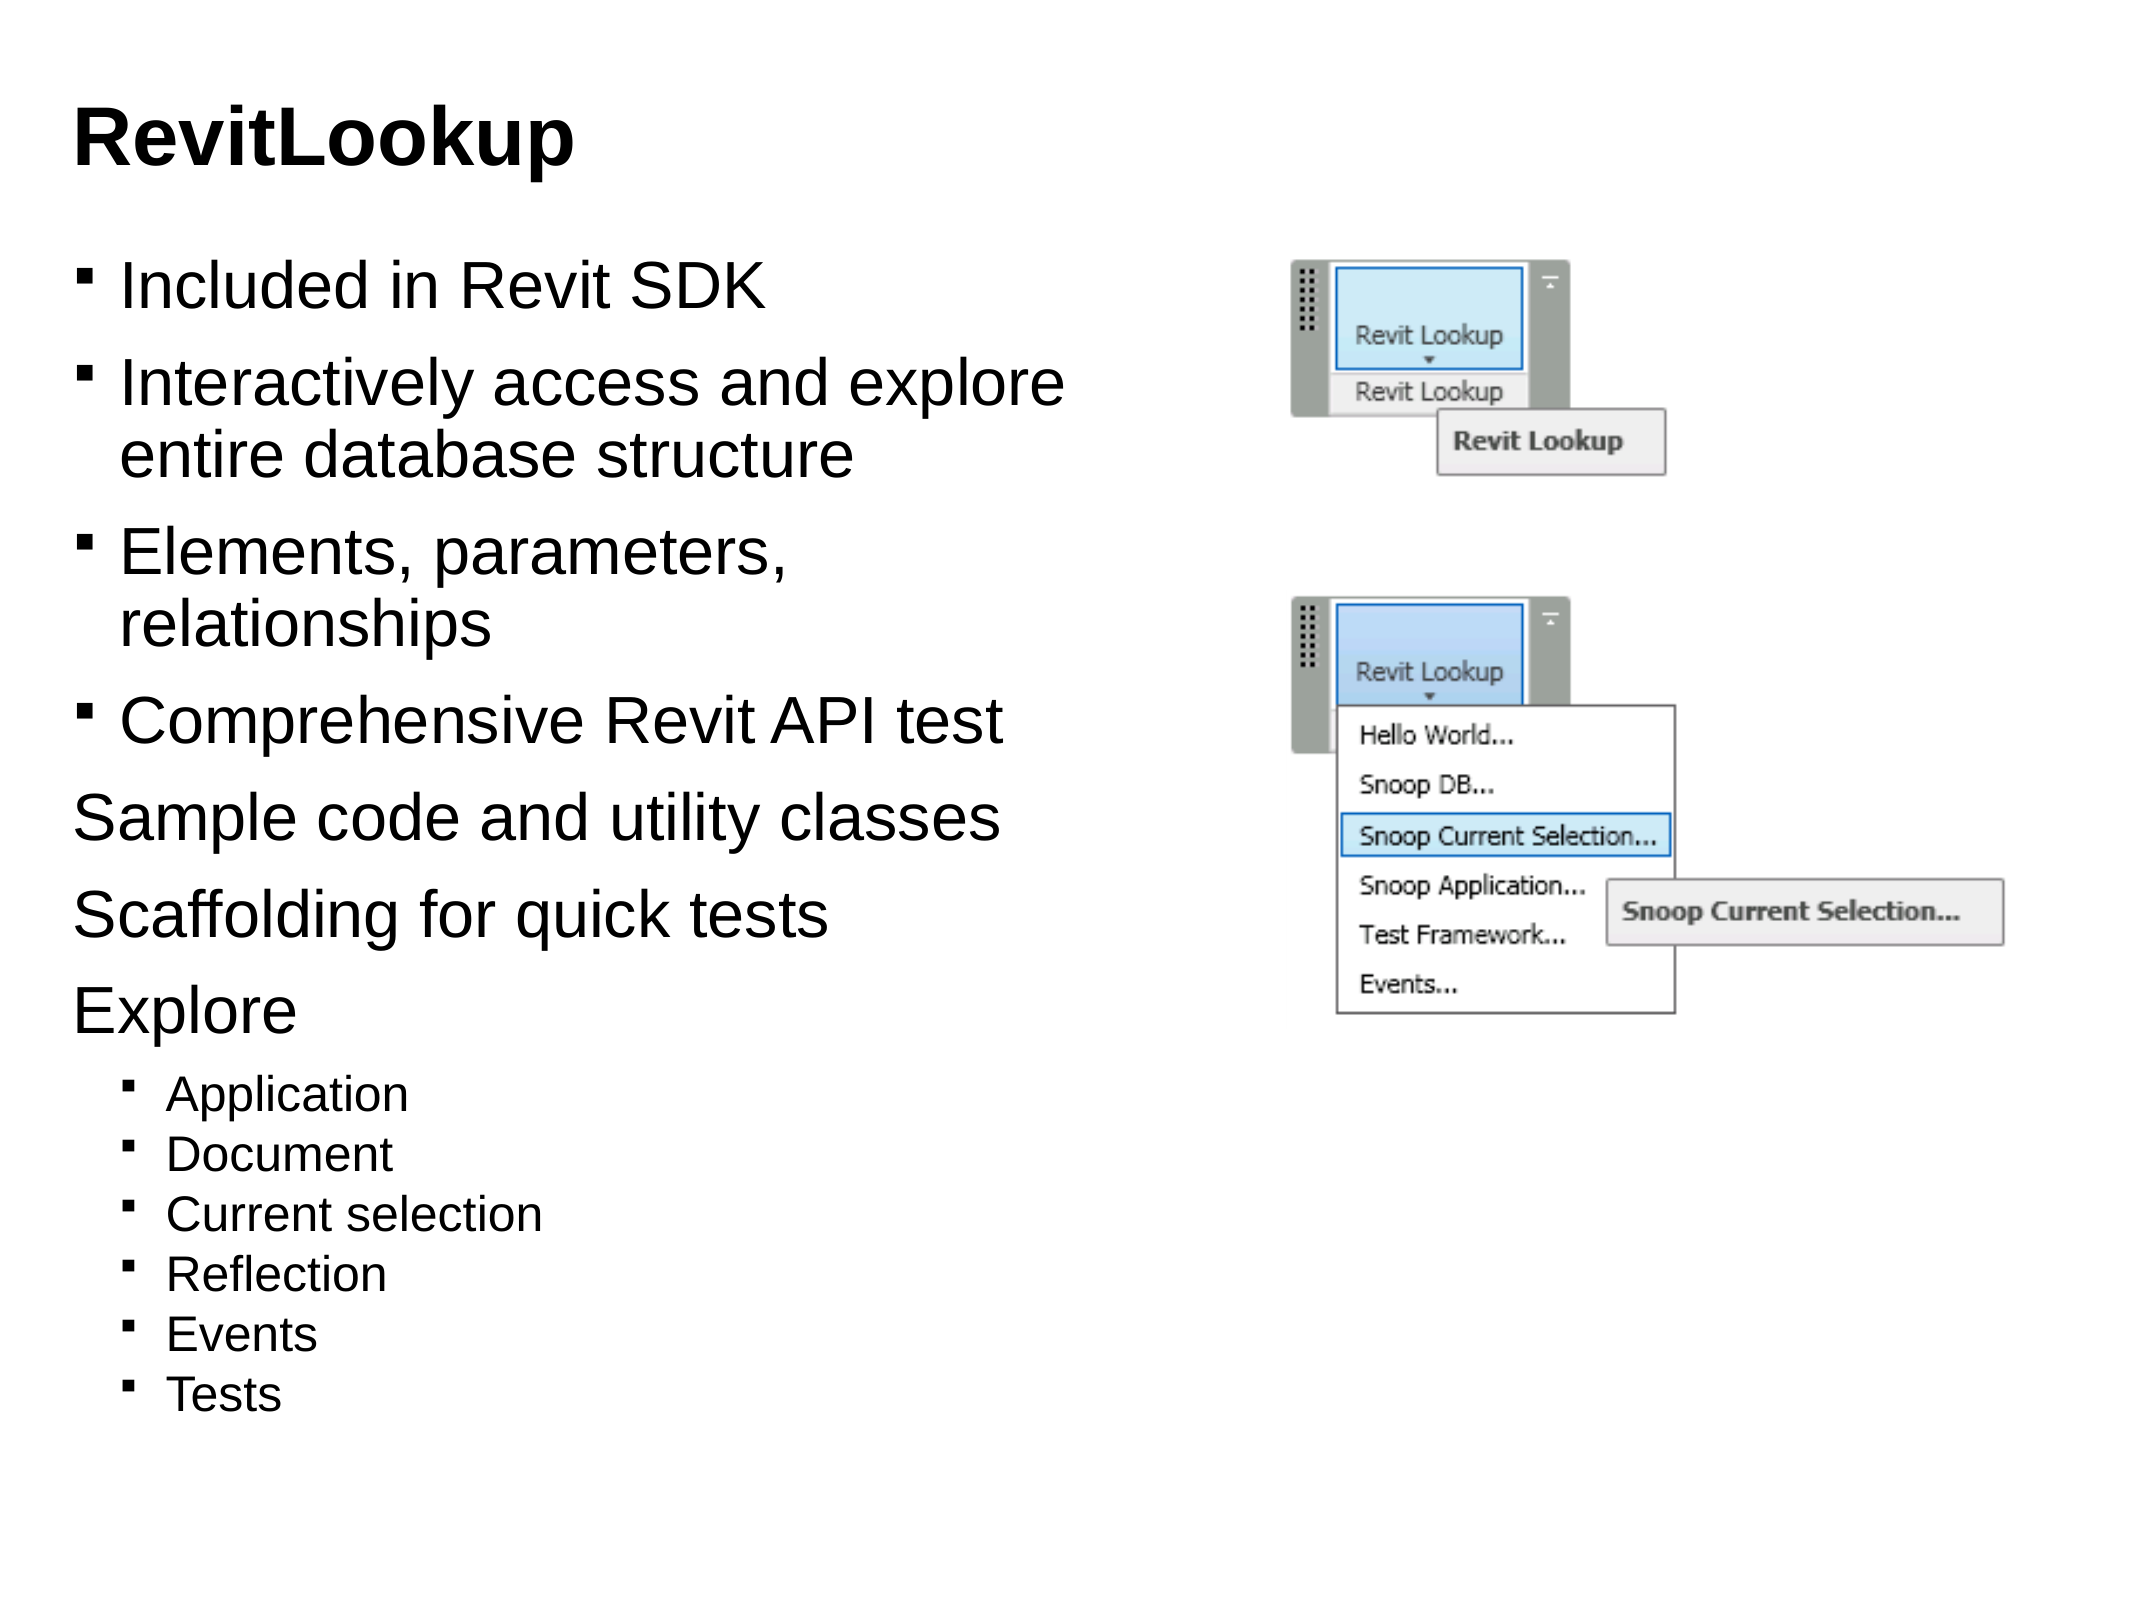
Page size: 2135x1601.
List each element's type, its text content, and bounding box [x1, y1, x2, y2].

title RevitLookup [72, 63, 2018, 202]
list Included in Revit SDK Interactively access and explore entire database structure Elements, parameters, relationships Comprehensive Revit API test Sample code and utility classes Scaffolding for quick tests Explore Application Document Current selection Reflection Events Tests [72, 250, 1175, 1520]
picture [1284, 590, 2017, 1030]
picture [1281, 250, 1679, 486]
